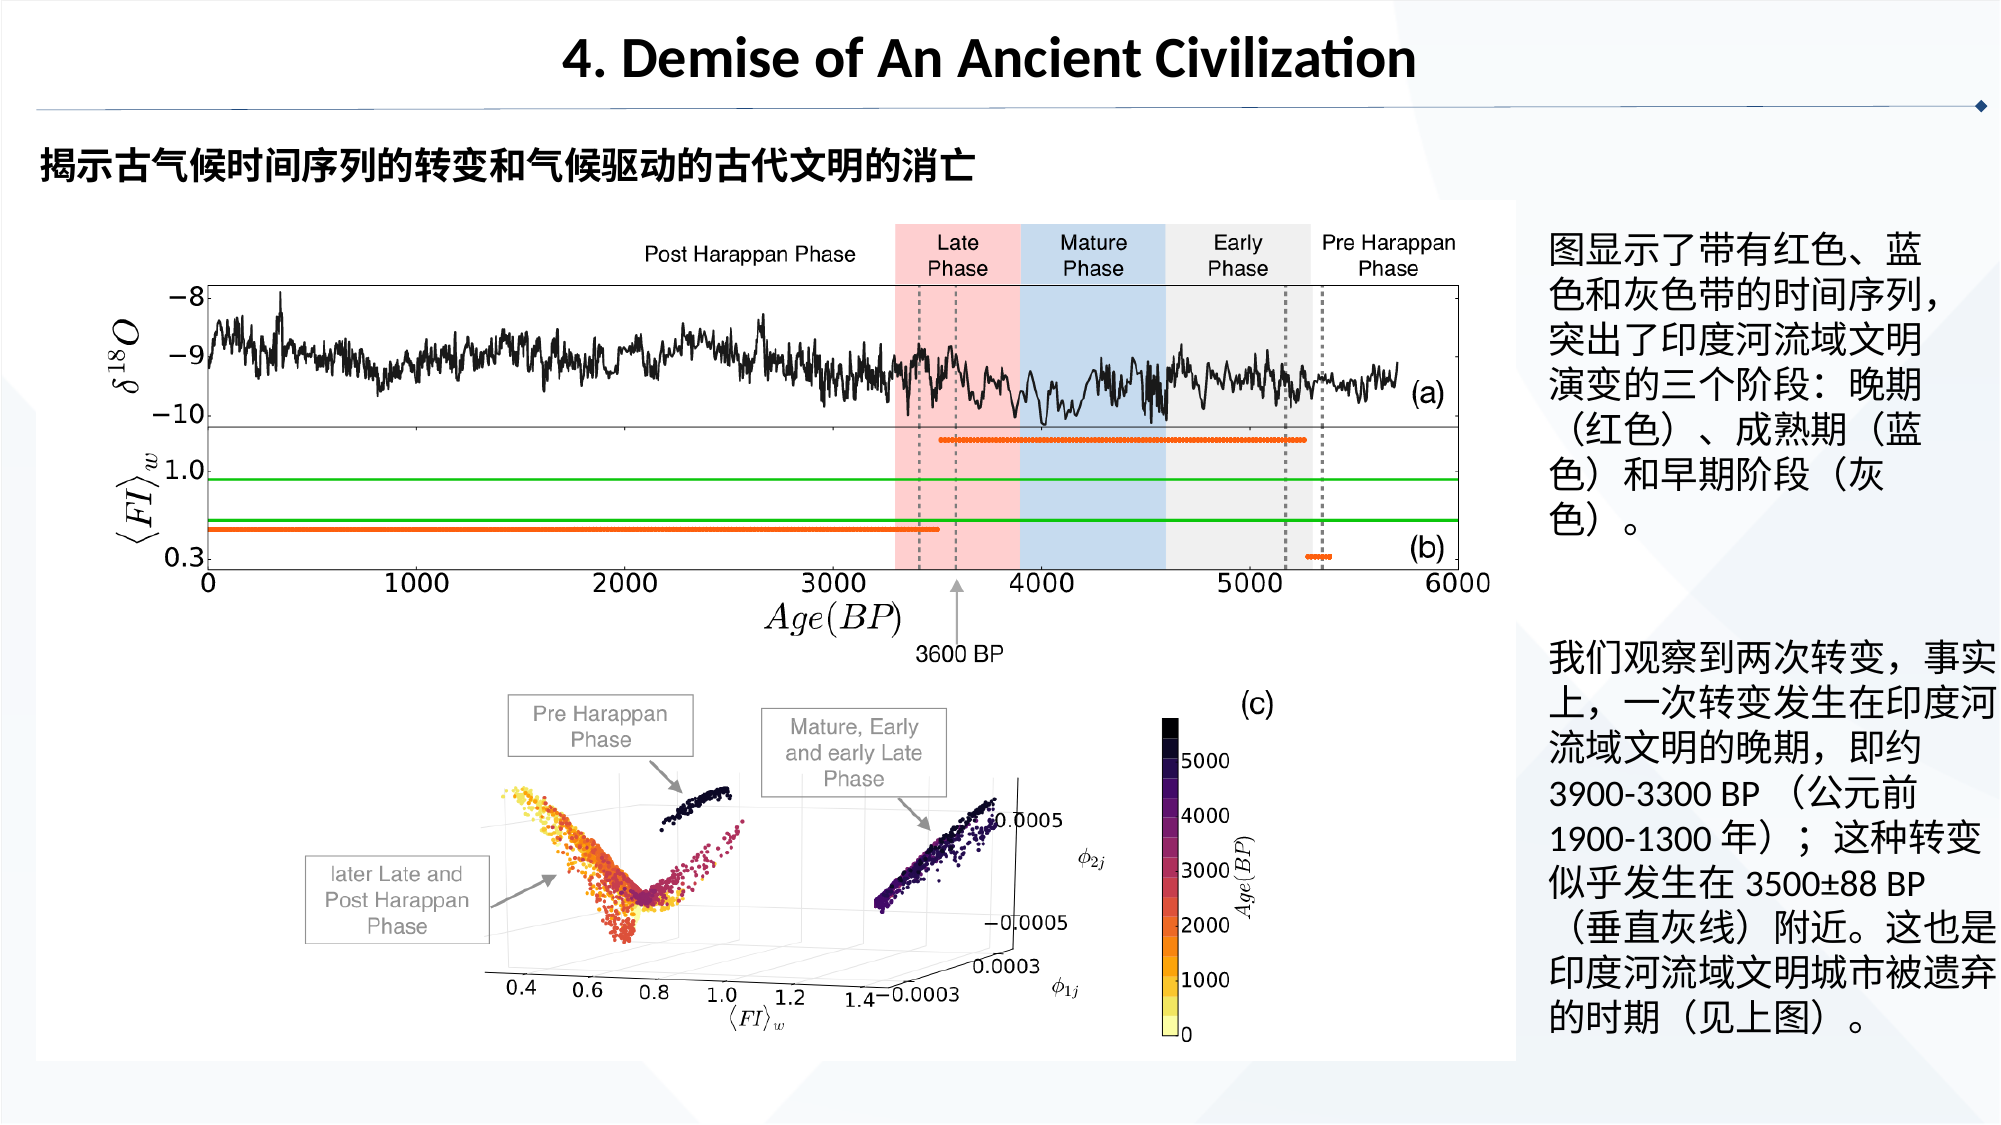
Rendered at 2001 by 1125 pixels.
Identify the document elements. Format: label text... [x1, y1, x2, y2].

text_box 我们观察到两次转变，事实上，一次转变发生在印度河流域文明的晚期，即约3900-3300 BP（公元前1900-1300年）；这种转变似乎发生在3500±88 BP（垂直灰线）附近。这也是印度河流域文明城市被遗弃的时期（见上图）。 [1533, 626, 2000, 1047]
picture [0, 0, 2001, 1125]
text_box 4. Demise of An Ancient Civilization [500, 23, 1482, 94]
text_box 图显示了带有红色、蓝色和灰色带的时间序列，突出了印度河流域文明演变的三个阶段：晚期（红色）、成熟期（蓝色）和早期阶段（灰色）。 [1533, 219, 1964, 549]
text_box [36, 106, 1982, 110]
text_box 揭示古气候时间序列的转变和气候驱动的古代文明的消亡 [24, 134, 1025, 195]
